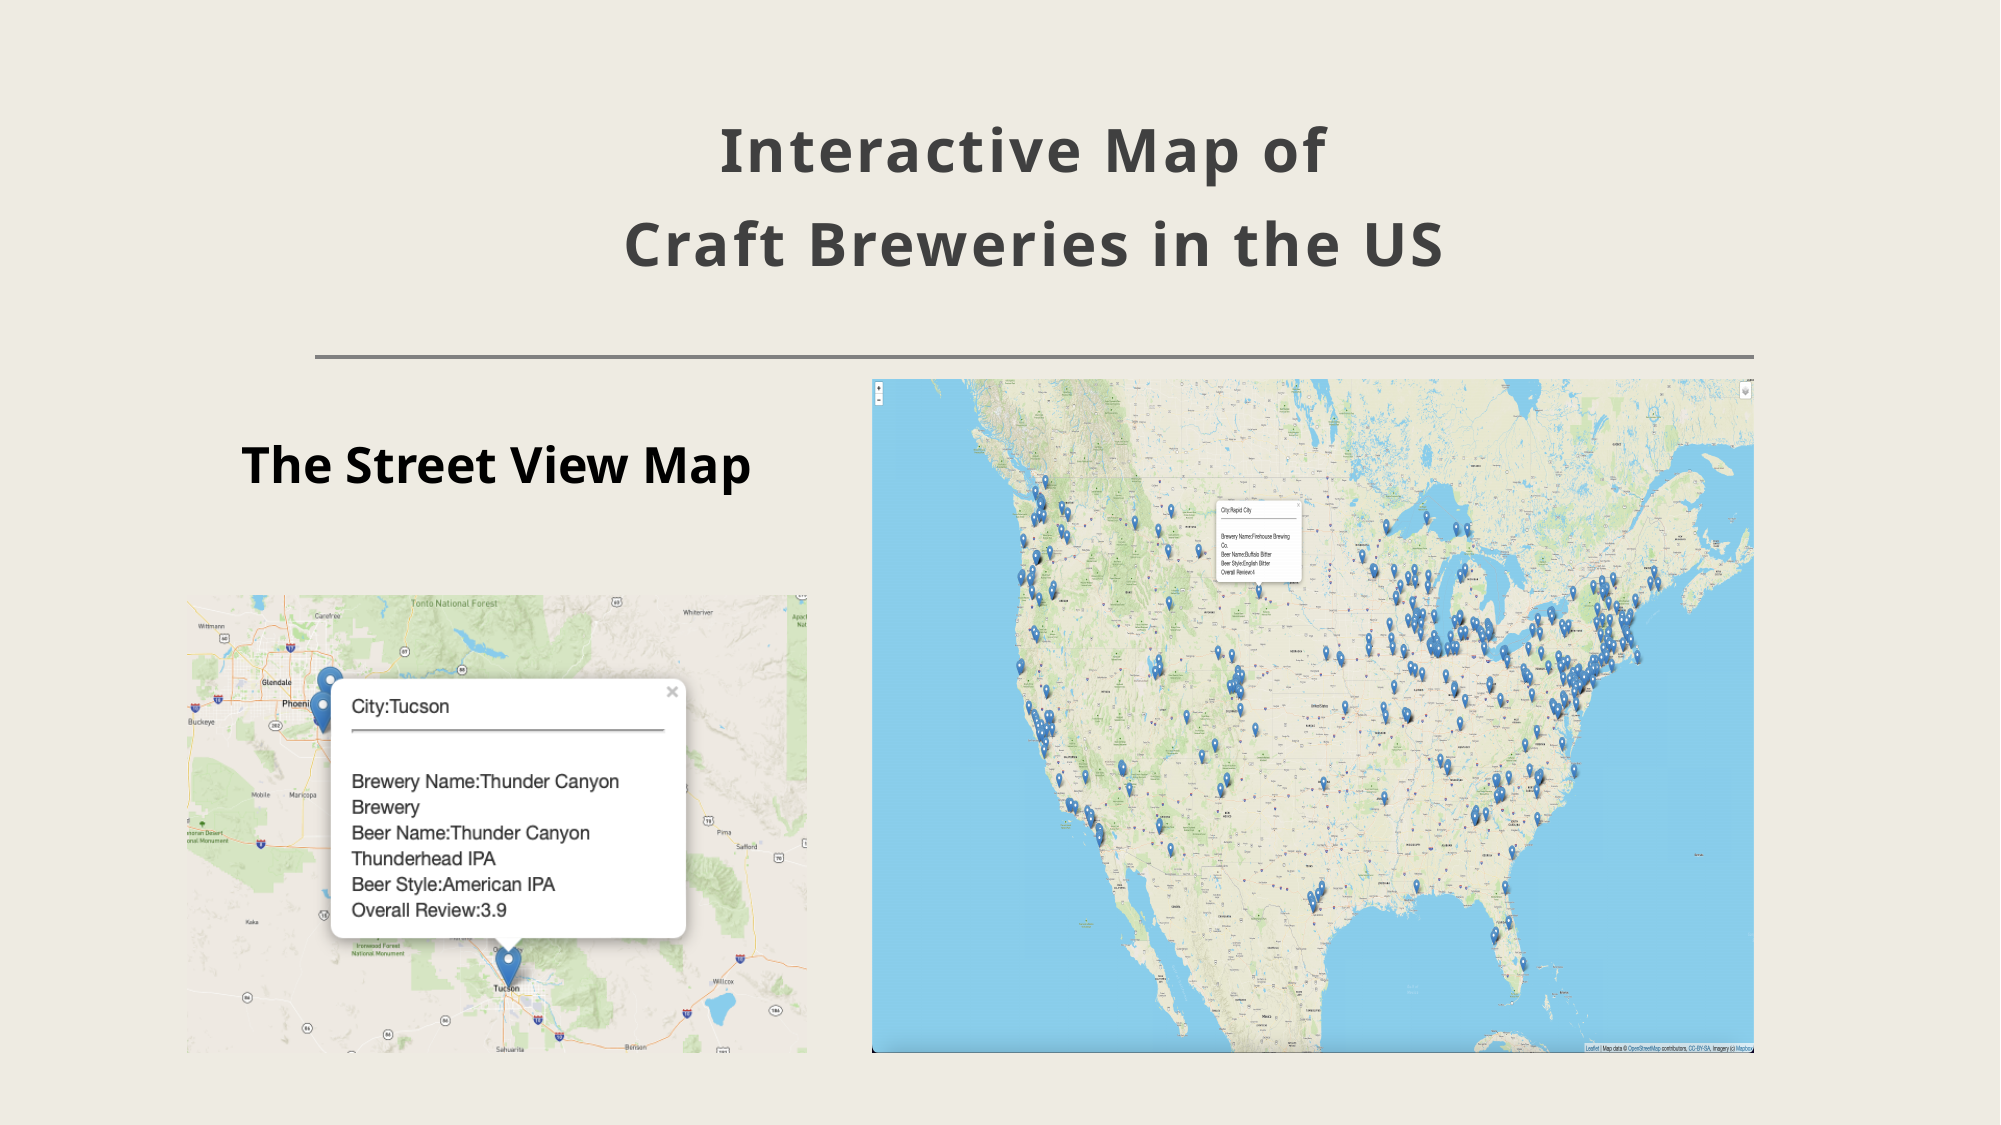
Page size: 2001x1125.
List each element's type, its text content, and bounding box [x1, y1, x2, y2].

text_box The Street View Map [226, 426, 767, 502]
title Interactive Map of Craft Breweries in the US [315, 72, 1754, 294]
picture [187, 595, 807, 1053]
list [871, 379, 1754, 1053]
